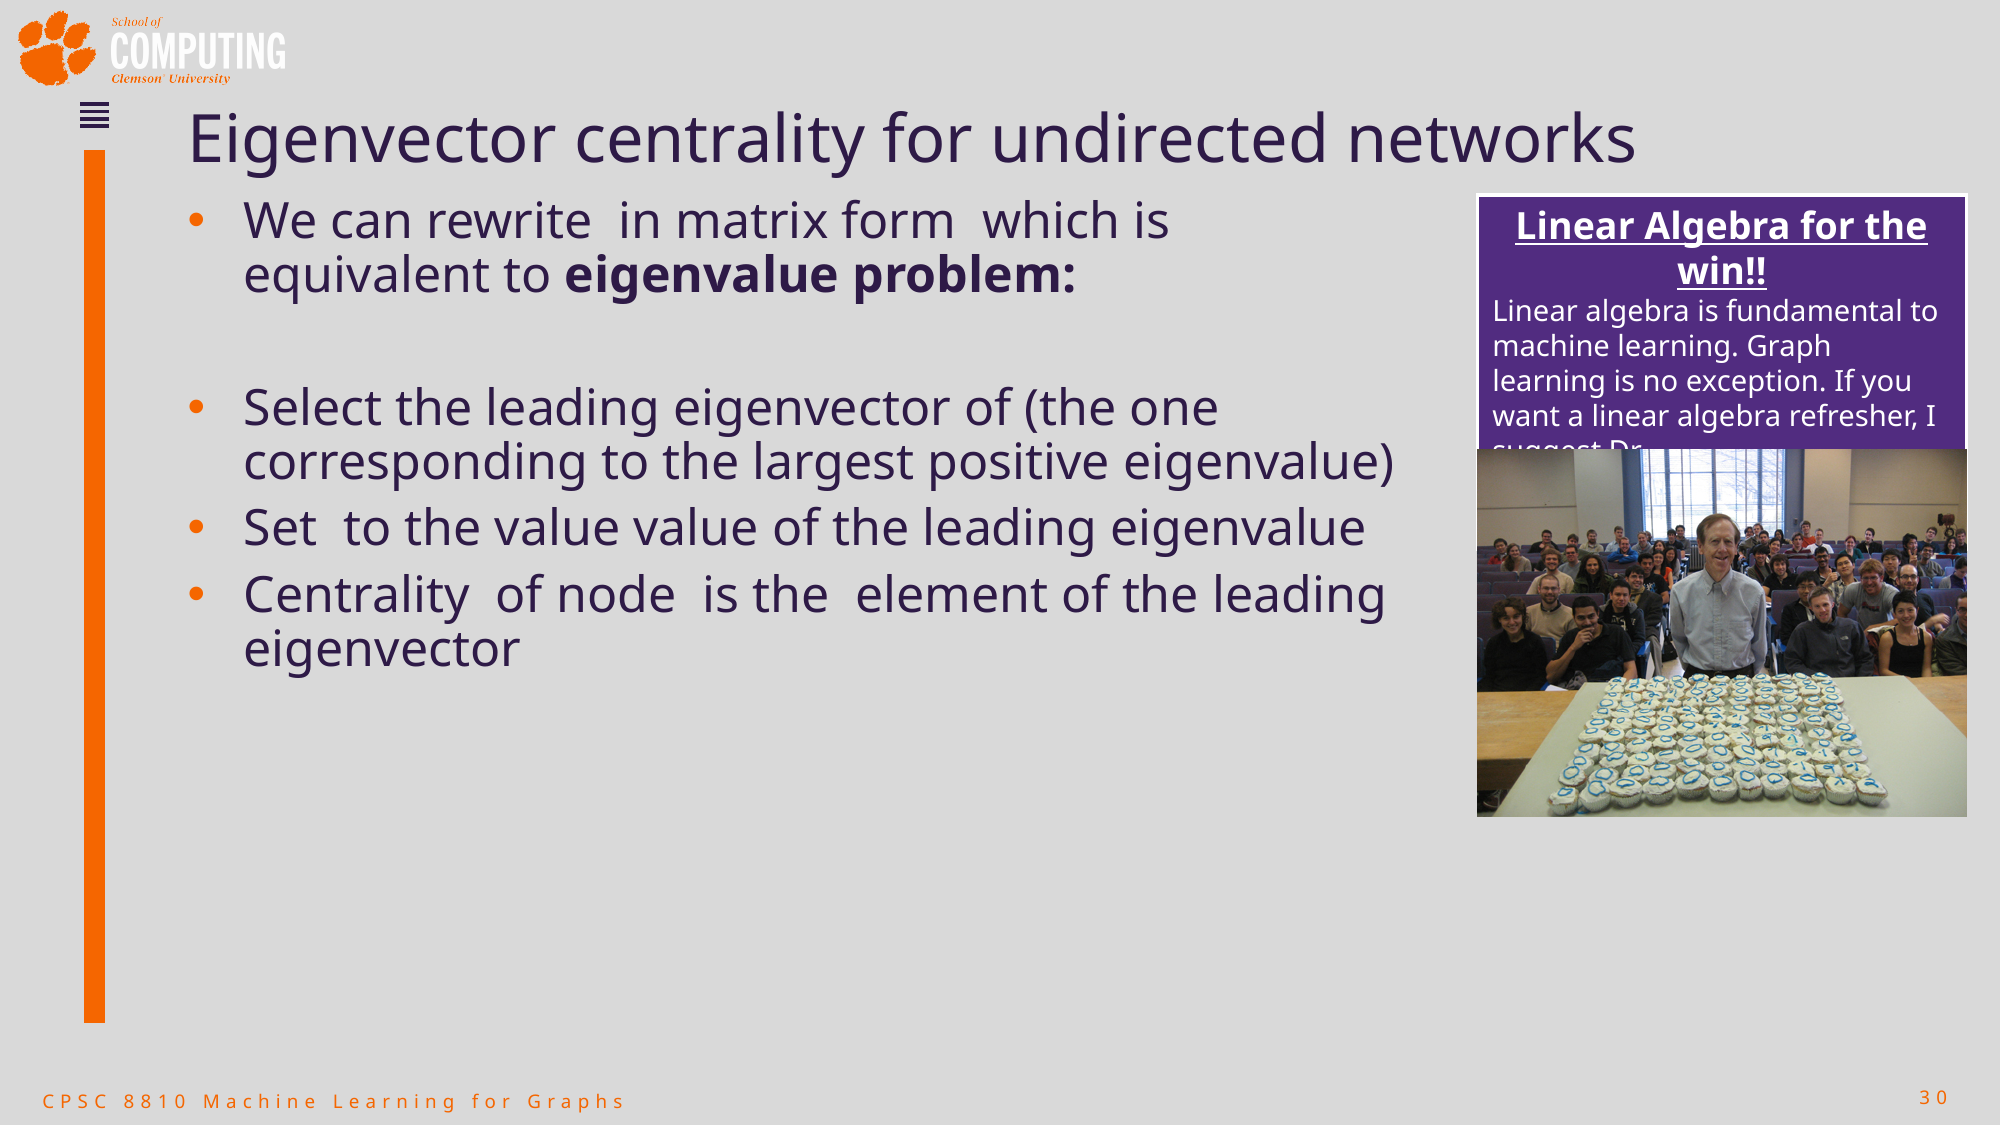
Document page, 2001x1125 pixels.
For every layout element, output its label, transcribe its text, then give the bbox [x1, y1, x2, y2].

text_box Linear Algebra for the win!! Linear algebra is fundamental to machine learning. Graph learning is no exception. If you want a linear algebra refresher, I suggest Dr. Gilbert Strang’s MIT’s open course. [1476, 193, 1968, 551]
title Eigenvector centrality for undirected networks [187, 104, 1913, 178]
picture [1477, 449, 1967, 817]
picture [18, 10, 285, 86]
